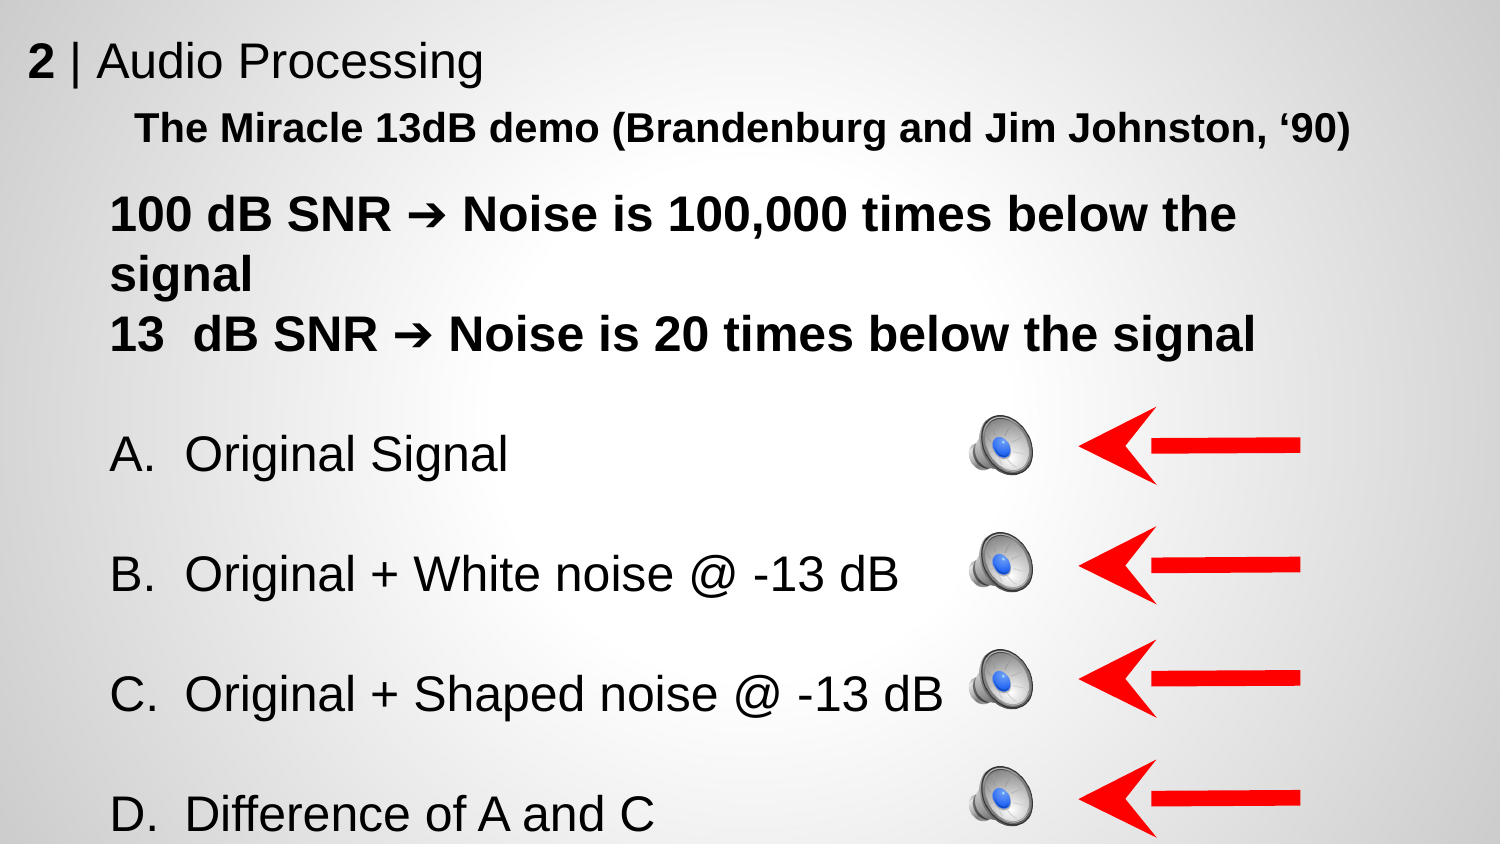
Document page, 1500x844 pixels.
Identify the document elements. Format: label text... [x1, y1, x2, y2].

title The Miracle 13dB demo (Brandenburg and Jim Johnston, ‘90) [119, 89, 1381, 166]
picture [966, 414, 1035, 479]
text_box 2 | Audio Processing [12, 14, 1296, 104]
picture [0, 0, 1500, 844]
picture [966, 648, 1035, 713]
picture [966, 531, 1035, 596]
list 100 dB SNR ➔ Noise is 100,000 times below the signal 13 dB SNR ➔ Noise is 20 times below the signal Original Signal Original + White noise @ -13 dB Original + Shaped noise @ -13 dB Difference of A and C [94, 166, 1406, 844]
picture [966, 765, 1035, 830]
